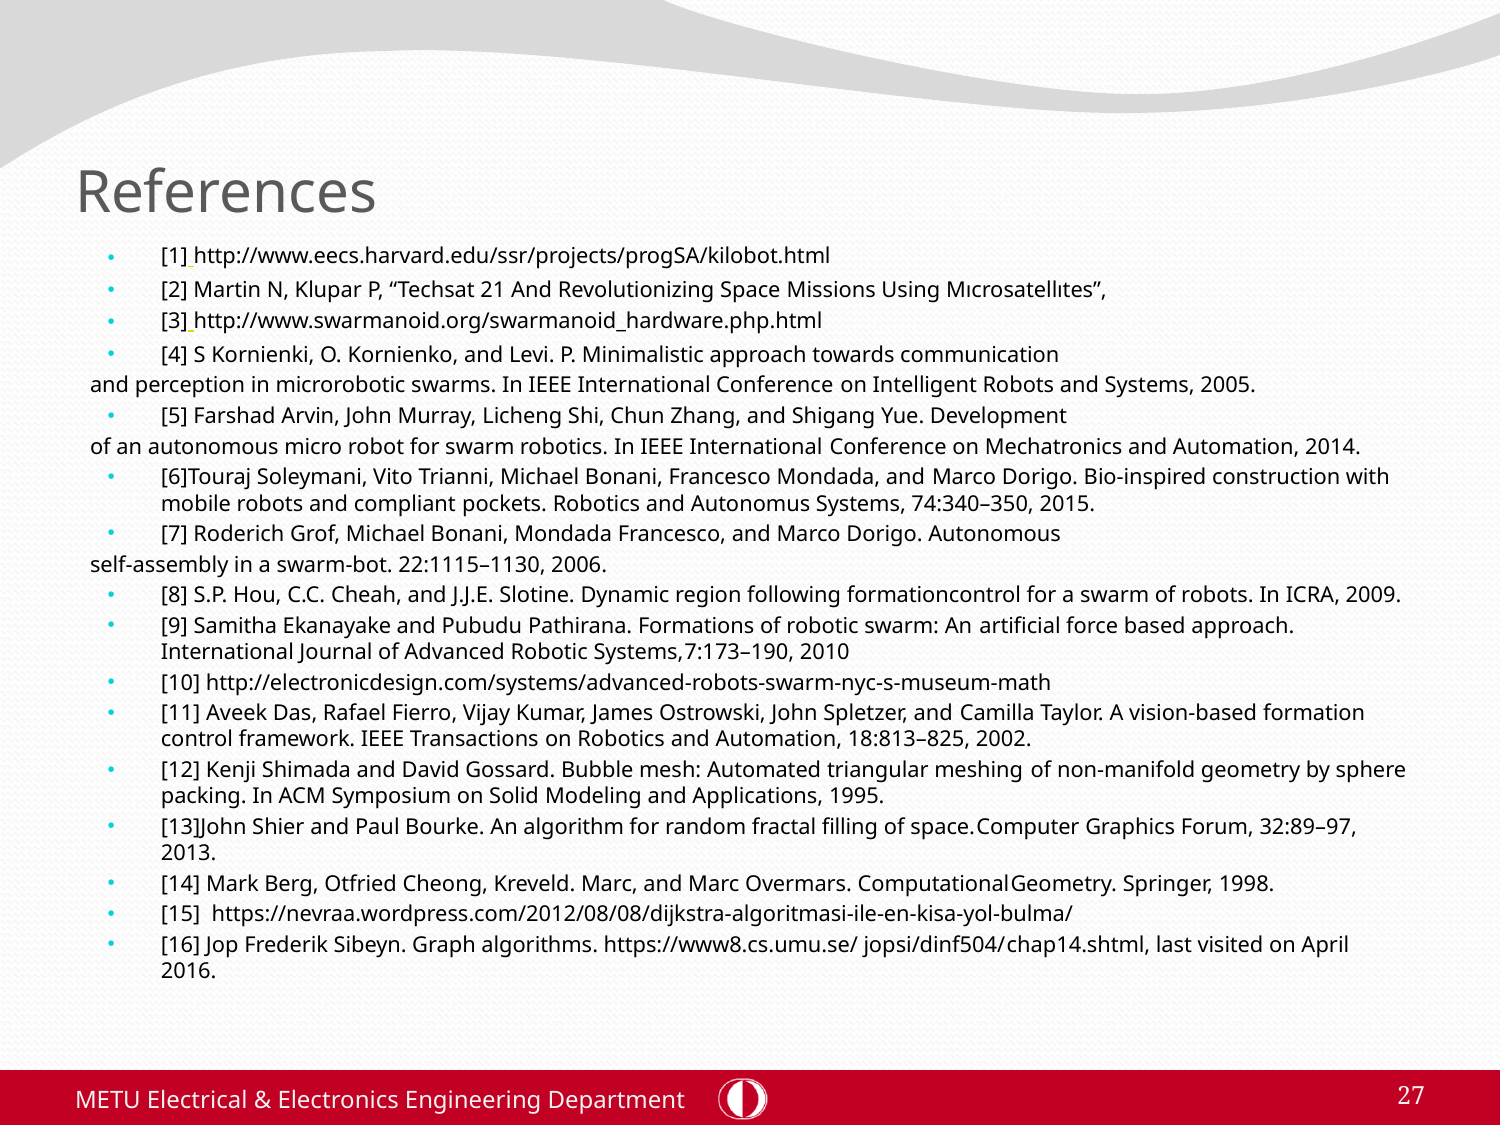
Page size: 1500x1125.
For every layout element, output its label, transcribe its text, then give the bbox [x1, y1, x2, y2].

picture [713, 1078, 781, 1122]
title References [75, 55, 1425, 224]
list [1] http://www.eecs.harvard.edu/ssr/projects/progSA/kilobot.html [2] Martin N, Klupar P, “Techsat 21 And Revolutionizing Space Missions Using Mıcrosatellıtes”, [3] http://www.swarmanoid.org/swarmanoid_hardware.php.html [4] S Kornienki, O. Kornienko, and Levi. P. Minimalistic approach towards communication and perception in microrobotic swarms. In IEEE International Conference on Intelligent Robots and Systems, 2005. [5] Farshad Arvin, John Murray, Licheng Shi, Chun Zhang, and Shigang Yue. Development of an autonomous micro robot for swarm robotics. In IEEE International Conference on Mechatronics and Automation, 2014. [6]Touraj Soleymani, Vito Trianni, Michael Bonani, Francesco Mondada, and Marco Dorigo. Bio-inspired construction with mobile robots and compliant pockets. Robotics and Autonomus Systems, 74:340–350, 2015. [7] Roderich Grof, Michael Bonani, Mondada Francesco, and Marco Dorigo. Autonomous self-assembly in a swarm-bot. 22:1115–1130, 2006. [8] S.P. Hou, C.C. Cheah, and J.J.E. Slotine. Dynamic region following formationcontrol for a swarm of robots. In ICRA, 2009. [9] Samitha Ekanayake and Pubudu Pathirana. Formations of robotic swarm: An artificial force based approach. International Journal of Advanced Robotic Systems,7:173–190, 2010 [10] http://electronicdesign.com/systems/advanced-robots-swarm-nyc-s-museum-math [11] Aveek Das, Rafael Fierro, Vijay Kumar, James Ostrowski, John Spletzer, and Camilla Taylor. A vision-based formation control framework. IEEE Transactions on Robotics and Automation, 18:813–825, 2002. [12] Kenji Shimada and David Gossard. Bubble mesh: Automated triangular meshing of non-manifold geometry by sphere packing. In ACM Symposium on Solid Modeling and Applications, 1995. [13]John Shier and Paul Bourke. An algorithm for random fractal filling of space.Computer Graphics Forum, 32:89–97, 2013. [14] Mark Berg, Otfried Cheong, Kreveld. Marc, and Marc Overmars. ComputationalGeometry. Springer, 1998. [15] https://nevraa.wordpress.com/2012/08/08/dijkstra-algoritmasi-ile-en-kisa-yol-bulma/ [16] Jop Frederik Sibeyn. Graph algorithms. https://www8.cs.umu.se/ jopsi/dinf504/chap14.shtml, last visited on April 2016. [75, 234, 1425, 1053]
slide_number 27 [1330, 1070, 1425, 1114]
slide_number METU Electrical & Electronics Engineering Department [75, 1070, 732, 1114]
